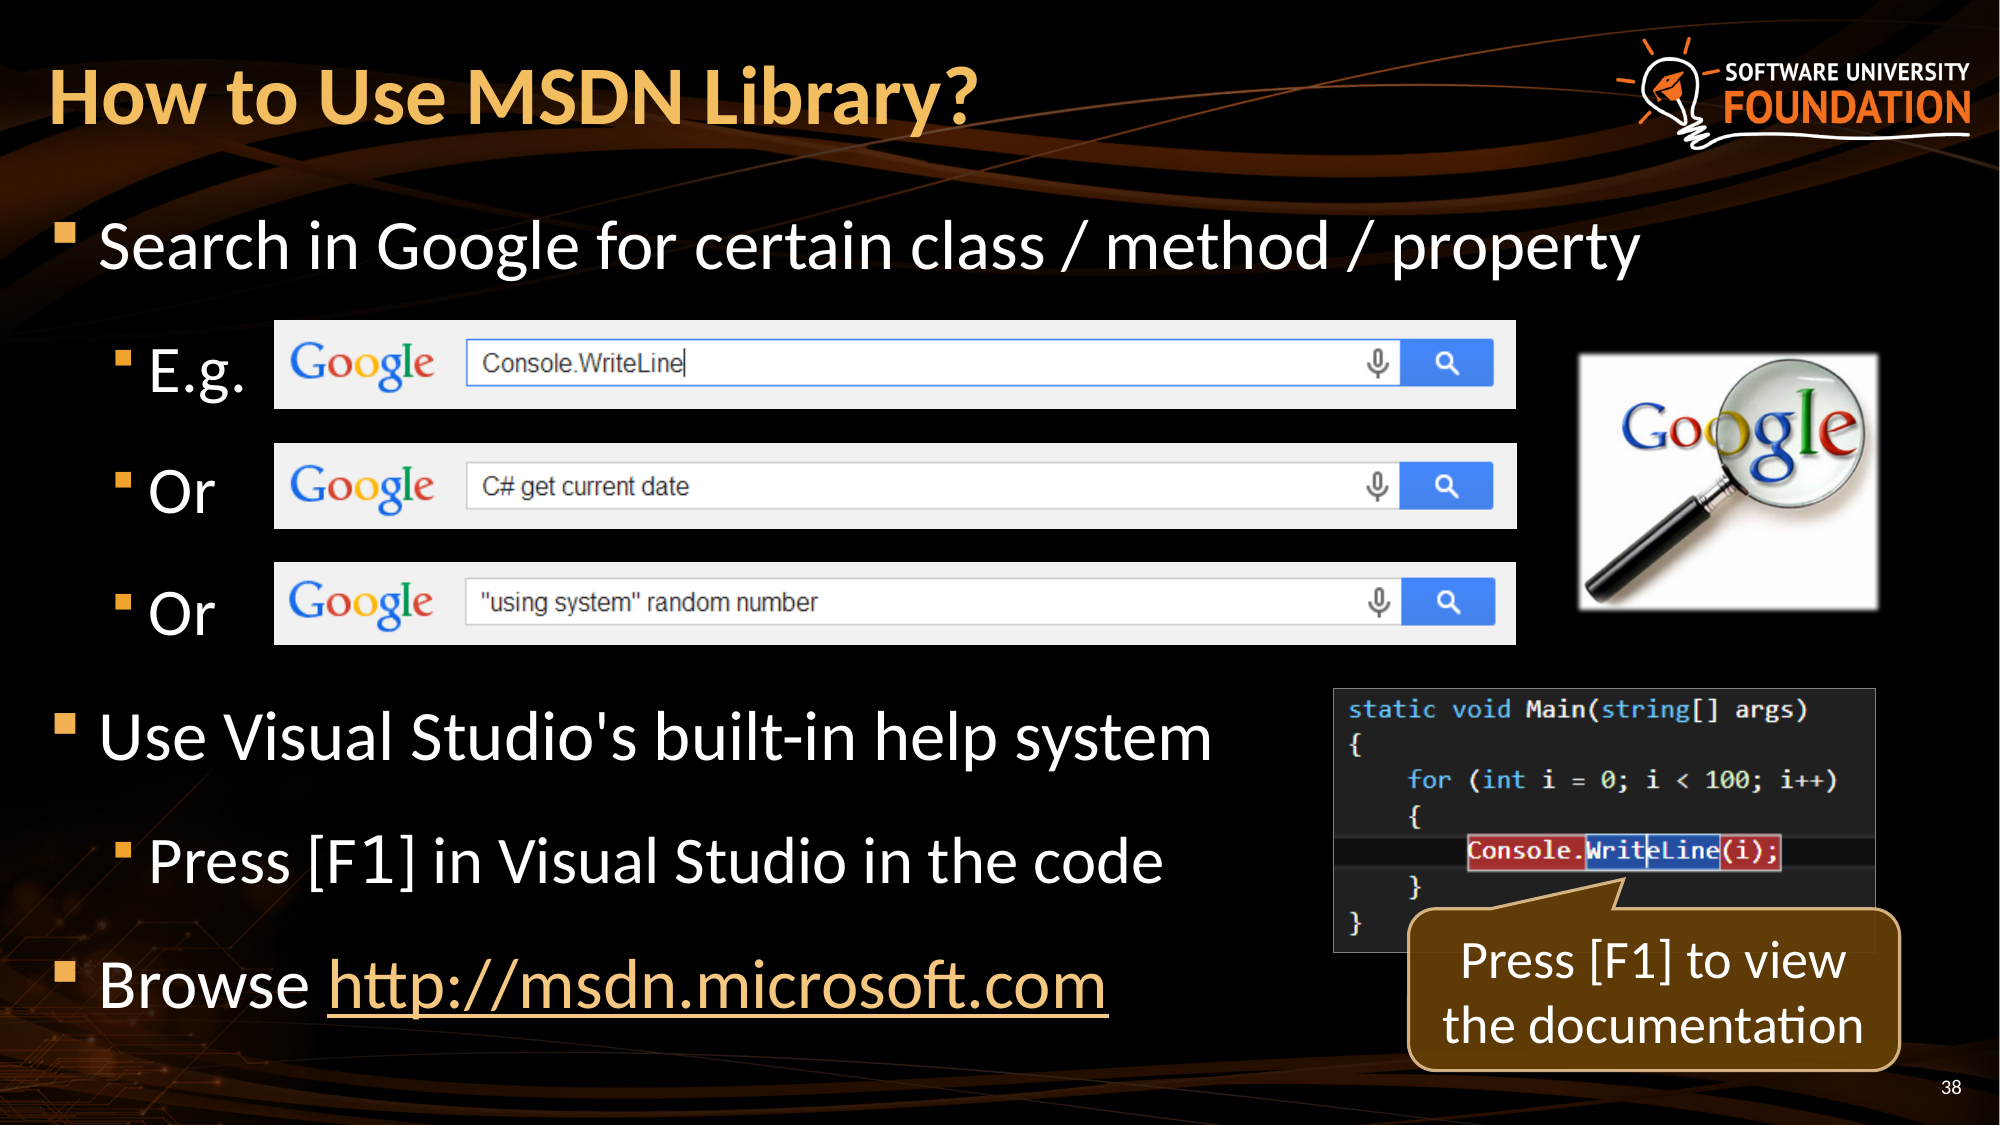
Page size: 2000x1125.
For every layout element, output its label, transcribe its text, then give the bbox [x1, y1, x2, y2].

list Search in Google for certain class / method / property E.g. Or Or Use Visual Studio's built-in help system Press [F1] in Visual Studio in the code Browse http://msdn.microsoft.com [31, 188, 1968, 1103]
picture [0, 0, 2000, 1125]
title How to Use MSDN Library? [30, 6, 1602, 189]
text_box Press [F1] to view the documentation [1407, 907, 1901, 1072]
